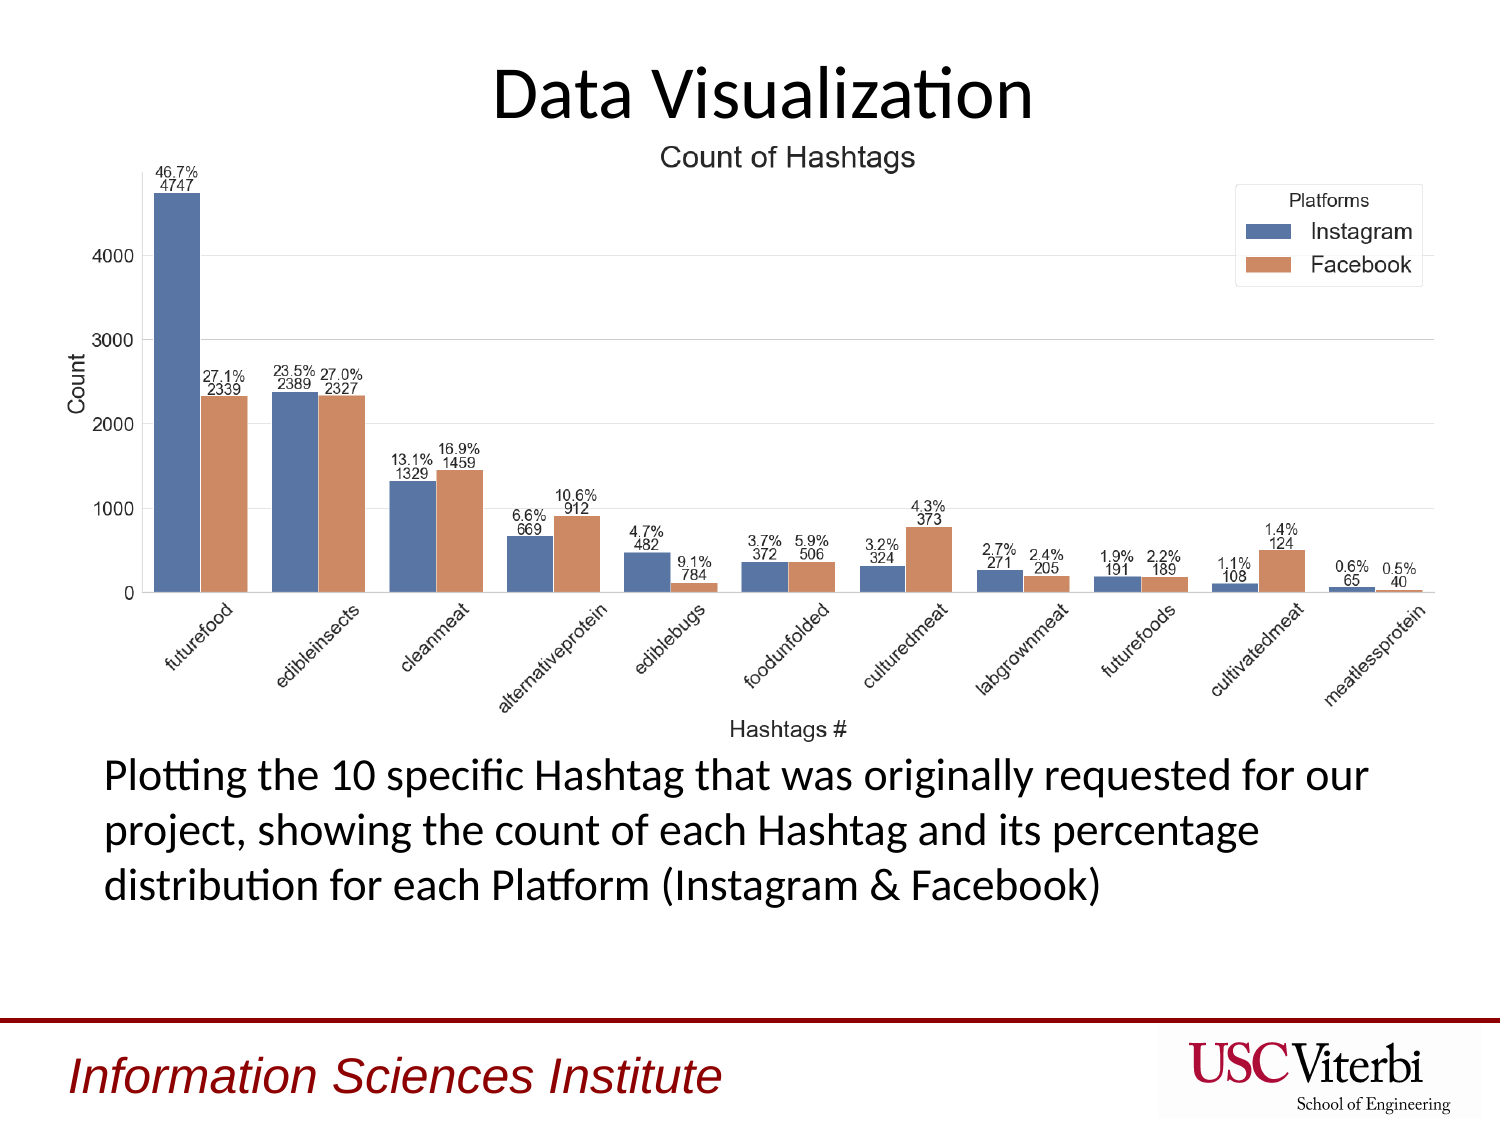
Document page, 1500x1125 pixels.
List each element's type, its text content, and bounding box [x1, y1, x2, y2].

picture [1157, 1023, 1482, 1118]
picture [60, 140, 1439, 747]
list Plotting the 10 specific Hashtag that was originally requested for our project, showing the count of each Hashtag and its percentage distribution for each Platform (Instagram & Facebook) [88, 754, 1439, 1073]
title Data Visualization [88, 36, 1439, 140]
